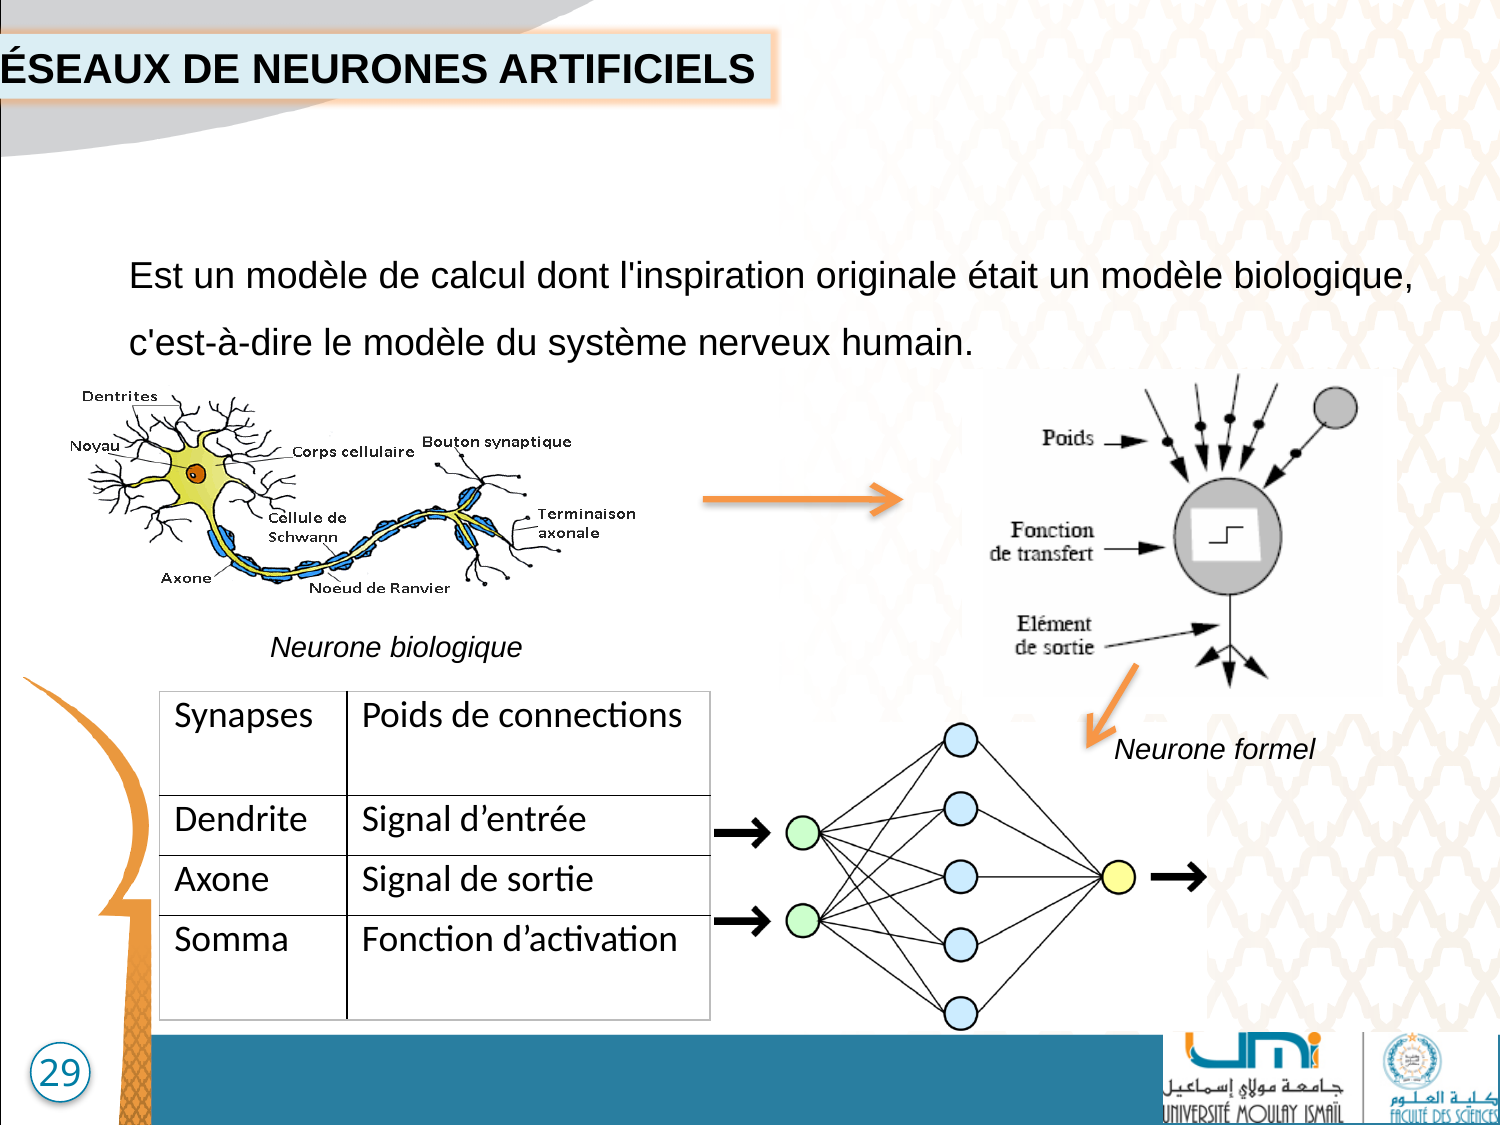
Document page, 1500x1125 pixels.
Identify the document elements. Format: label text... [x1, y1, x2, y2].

table_cell Signal de sortie [348, 856, 709, 915]
table_cell Somma [160, 916, 346, 1019]
table_header Synapses [160, 692, 346, 795]
text_box Neurone formel [1209, 722, 1432, 773]
text_box Neurone biologique [144, 622, 649, 671]
text_box Est un modèle de calcul dont l'inspiration originale était un modèle biologique, c'est-à-dire le modèle du système nerveux humain. [100, 221, 1471, 371]
table_cell Dendrite [160, 796, 346, 855]
table_cell Axone [160, 856, 346, 915]
table_header Poids de connections [348, 692, 709, 795]
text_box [21, 1041, 99, 1103]
picture [0, 0, 1500, 1125]
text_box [1086, 664, 1137, 749]
table_cell Fonction d’activation [348, 916, 709, 1019]
text_box Réseaux de Neurones Artificiels [0, 33, 771, 99]
table_cell Signal d’entrée [348, 796, 709, 855]
